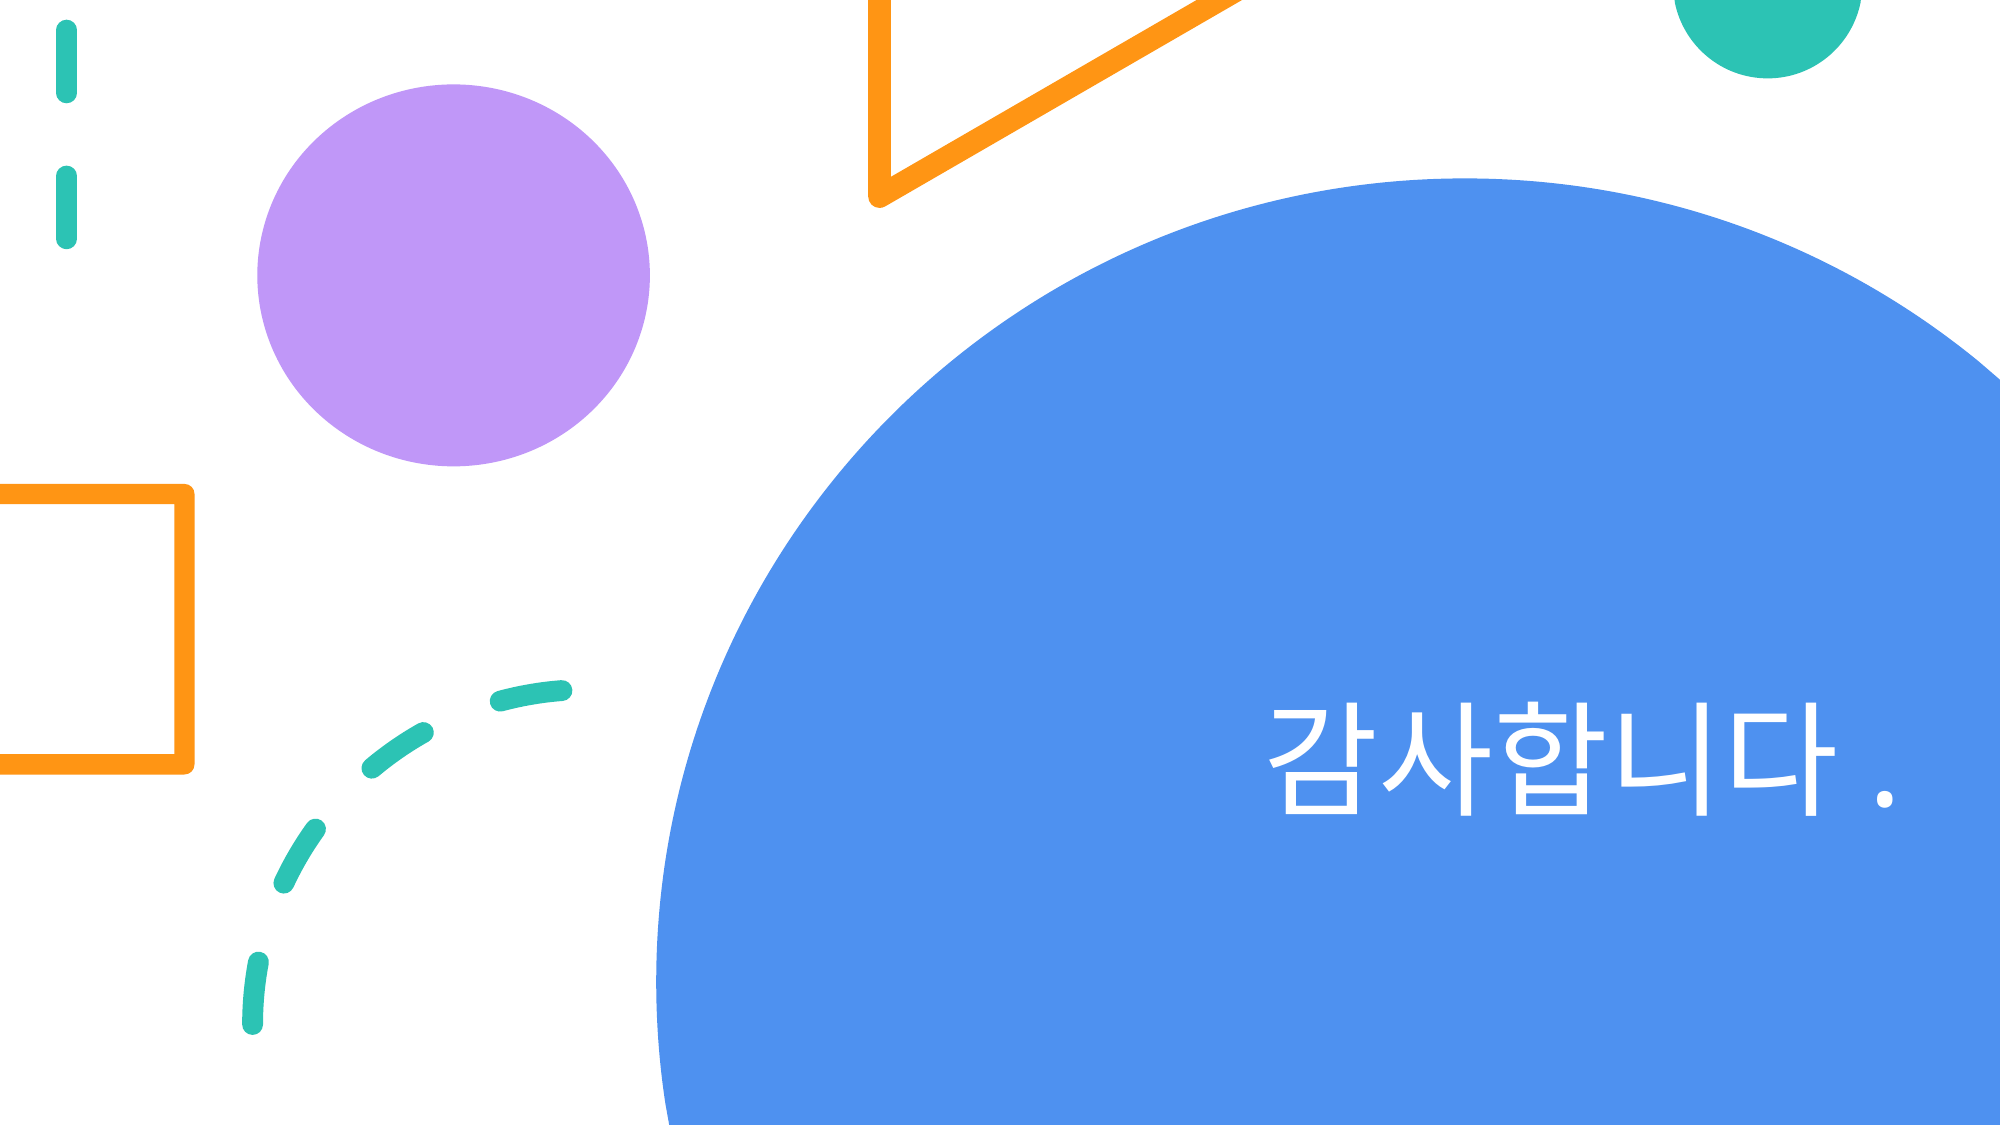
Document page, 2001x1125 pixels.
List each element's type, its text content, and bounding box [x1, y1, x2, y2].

title 감사합니다. [835, 450, 1917, 842]
